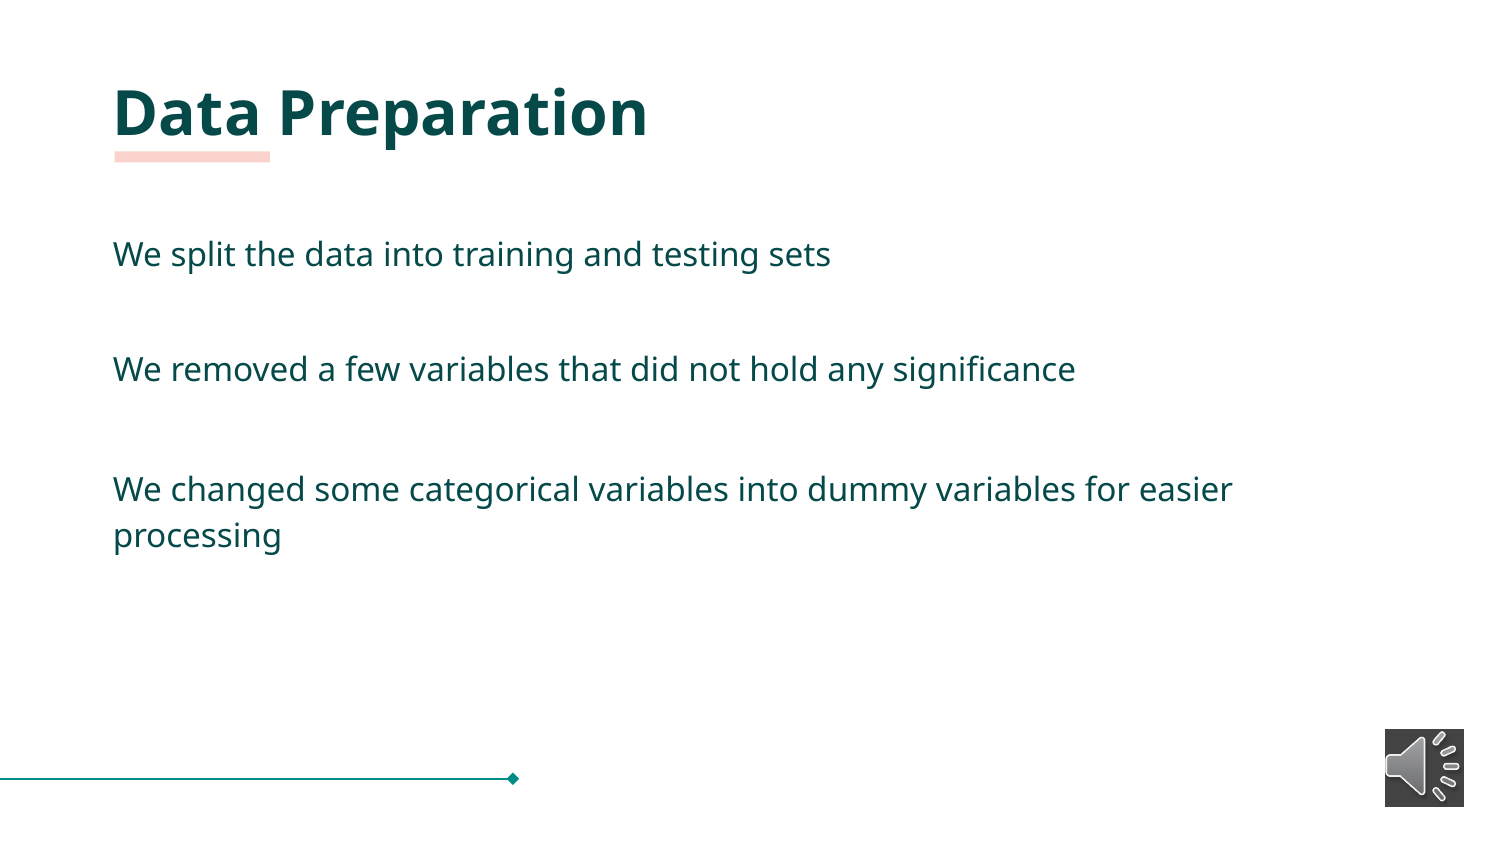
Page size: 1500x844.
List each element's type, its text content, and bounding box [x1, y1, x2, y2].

picture [1384, 728, 1465, 809]
text_box We removed a few variables that did not hold any significance [97, 327, 1422, 446]
text_box [114, 151, 270, 163]
text_box We changed some categorical variables into dummy variables for easier processing [97, 447, 1422, 566]
title Data Preparation [97, 58, 1496, 153]
text_box We split the data into training and testing sets [97, 212, 1422, 327]
